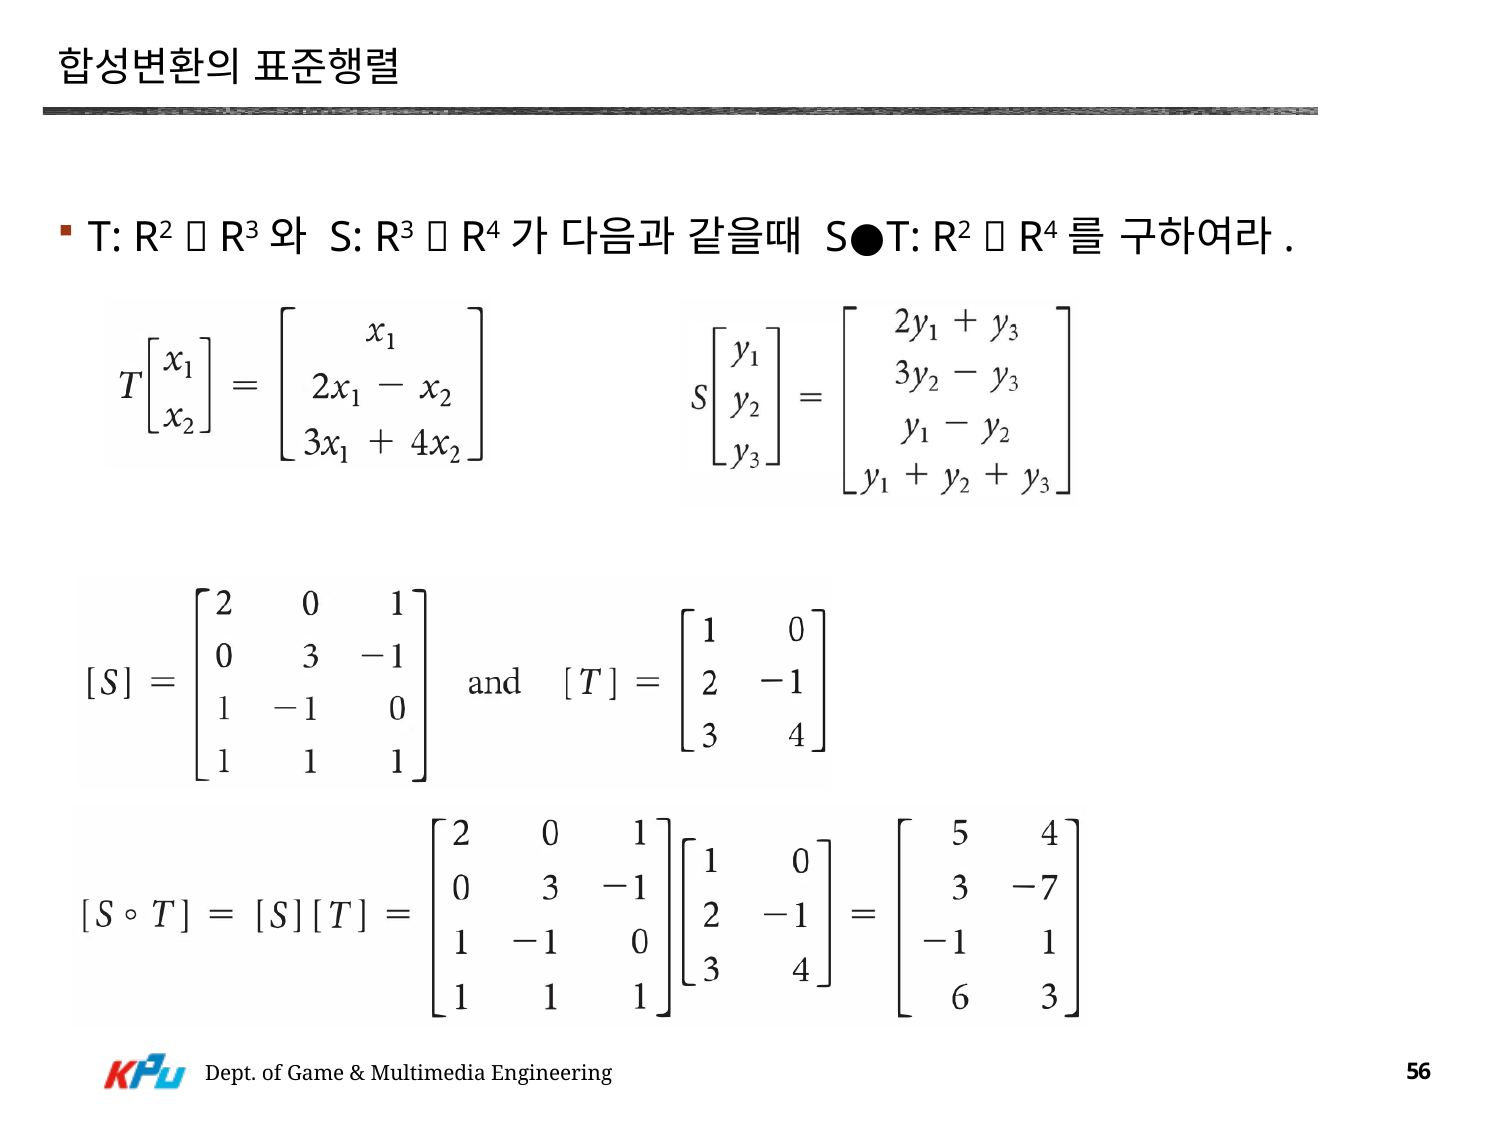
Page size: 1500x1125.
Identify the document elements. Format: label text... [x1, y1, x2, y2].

footer Dept. of Game & Multimedia Engineering [190, 1042, 879, 1103]
picture [105, 298, 492, 469]
picture [680, 298, 1078, 507]
picture [71, 804, 1087, 1028]
picture [78, 575, 831, 790]
list T: R2  R3와 S: R3  R4가 다음과 같을때 S○T: R2  R4를 구하여라. [42, 207, 1458, 1013]
slide_number 56 [1379, 1042, 1459, 1103]
picture [92, 1030, 191, 1120]
title 합성변환의 표준행렬 [42, 39, 1458, 98]
